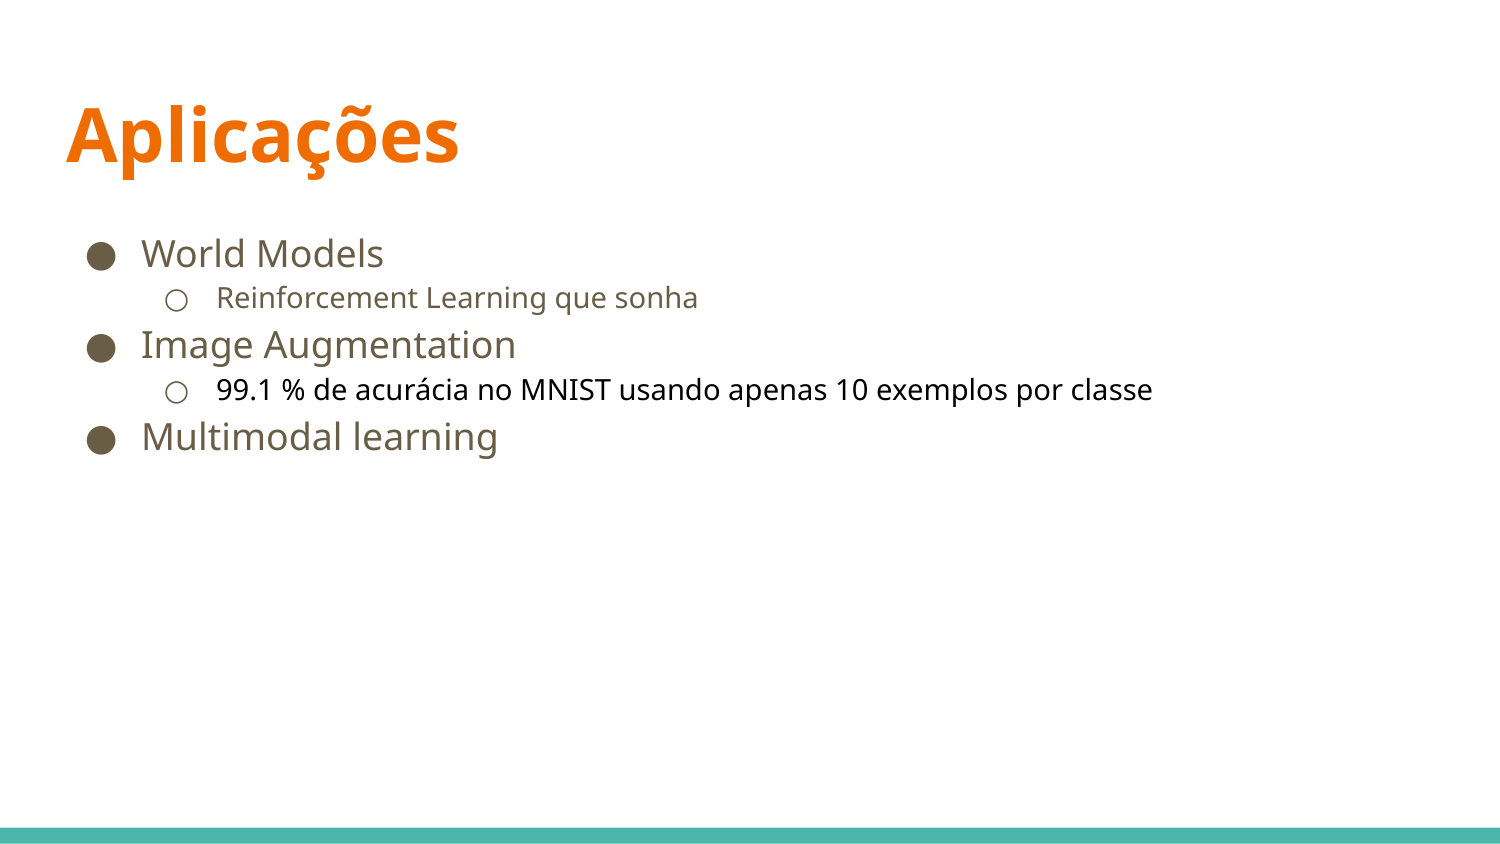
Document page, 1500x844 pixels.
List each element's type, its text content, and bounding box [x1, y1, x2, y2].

list World Models Reinforcement Learning que sonha Image Augmentation 99.1 % de acurácia no MNIST usando apenas 10 exemplos por classe Multimodal learning [51, 207, 1449, 750]
title Aplicações [51, 72, 1449, 189]
